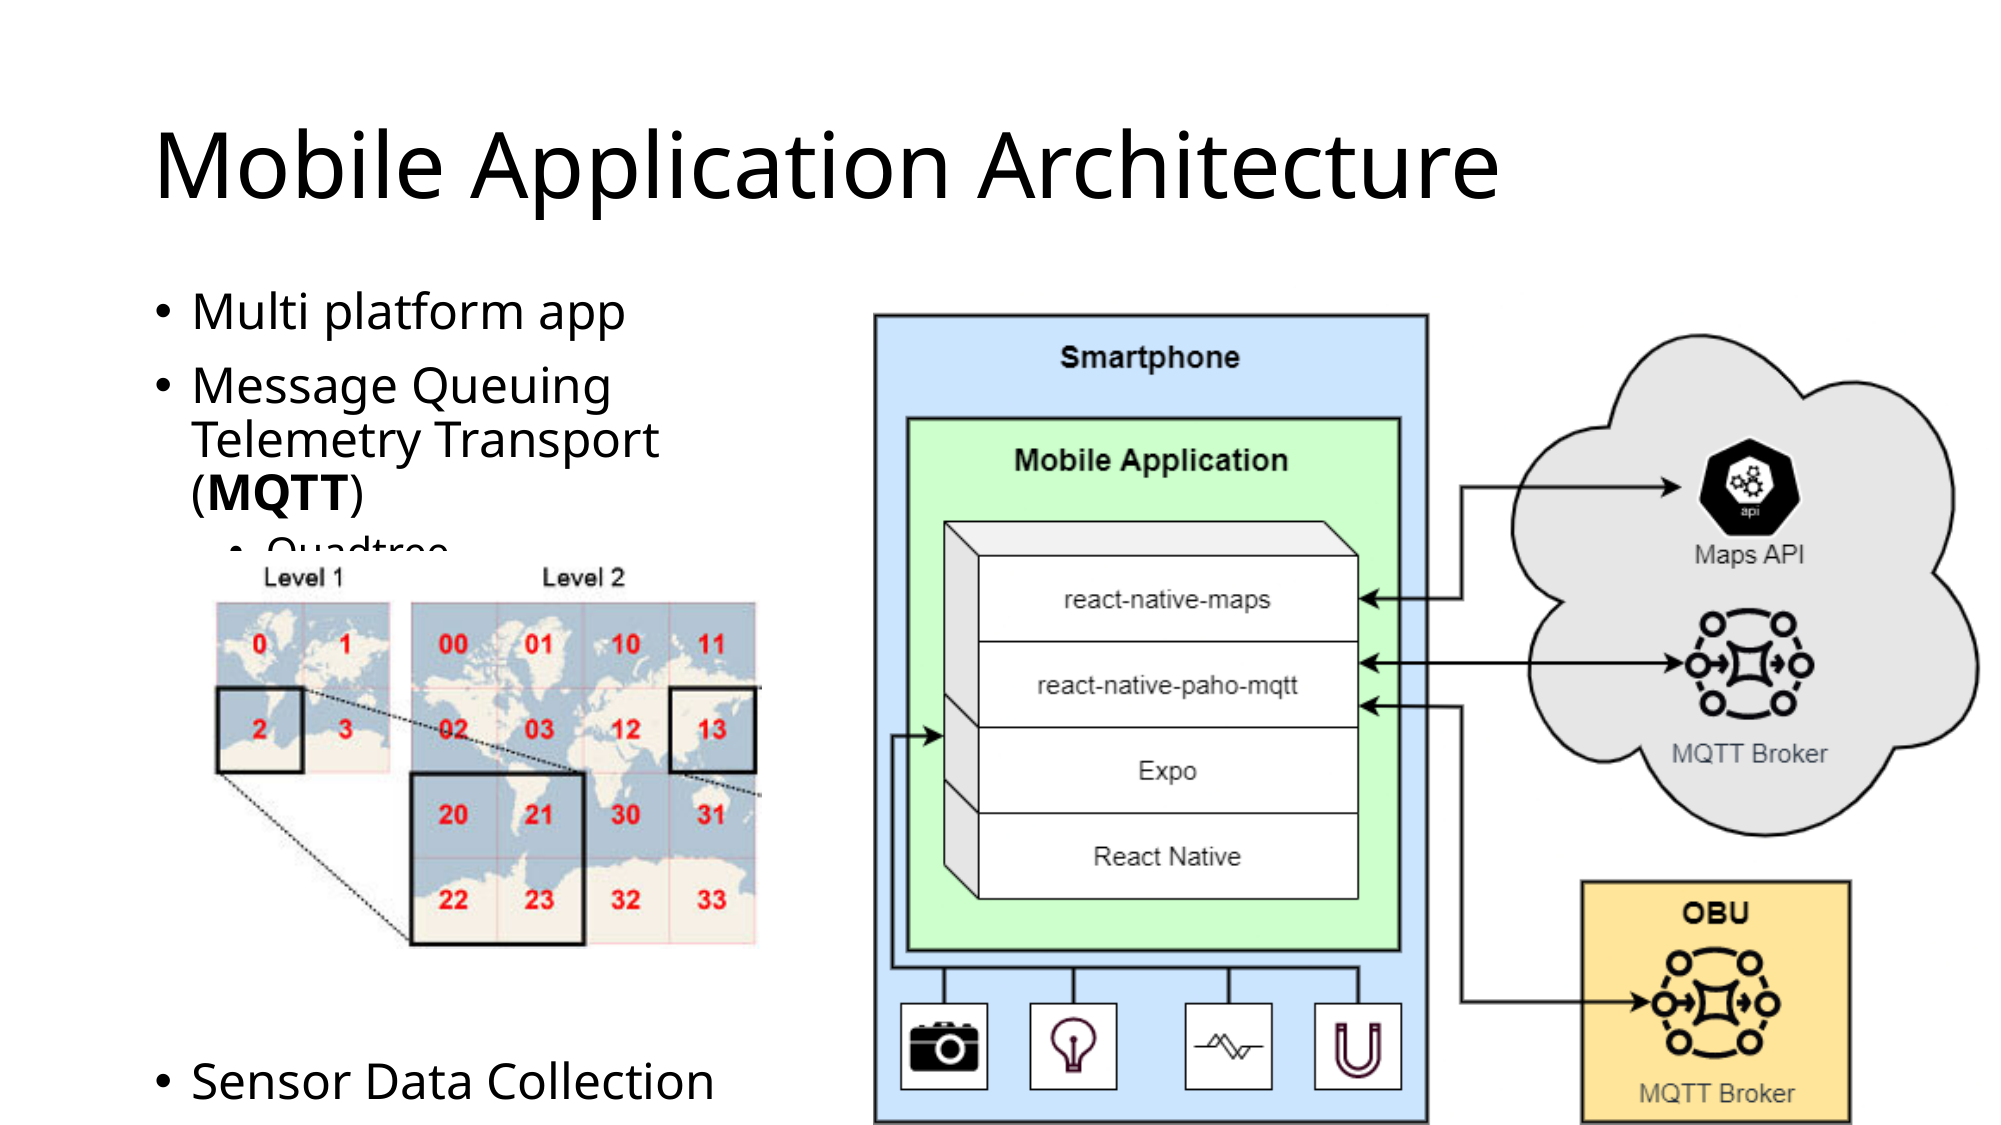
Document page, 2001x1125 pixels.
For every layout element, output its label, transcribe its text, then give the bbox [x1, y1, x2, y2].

text_box Multi platform app Message Queuing Telemetry Transport (MQTT) Quadtree Sensor Data Collection [139, 279, 848, 1125]
title Mobile Application Architecture [137, 59, 1863, 278]
picture [195, 551, 762, 950]
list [872, 279, 2000, 1125]
